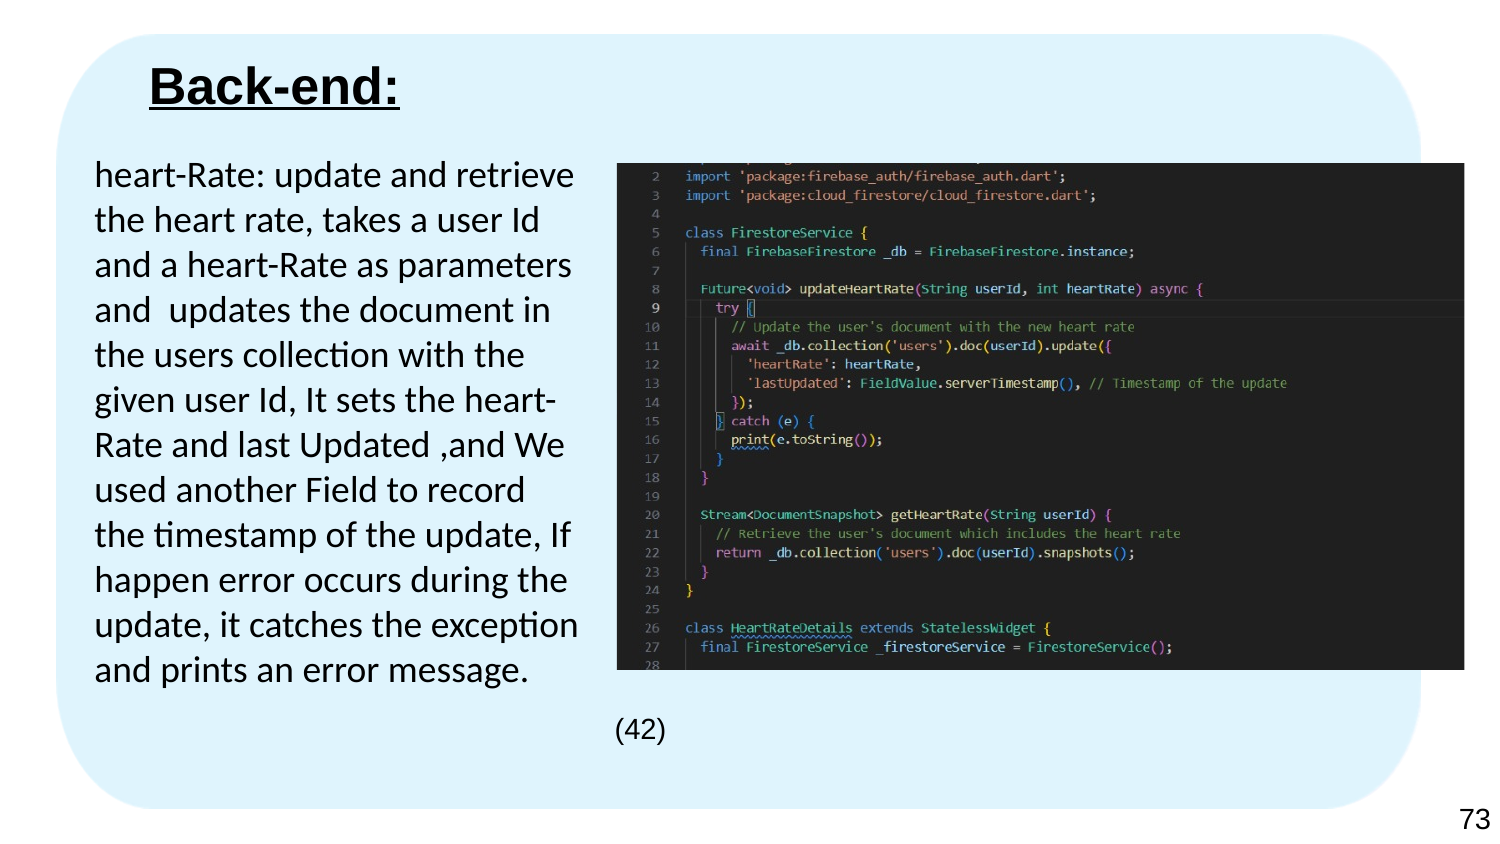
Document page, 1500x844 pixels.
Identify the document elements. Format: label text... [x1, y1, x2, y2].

picture [56, 34, 1465, 810]
text_box 73 [1444, 793, 1500, 843]
